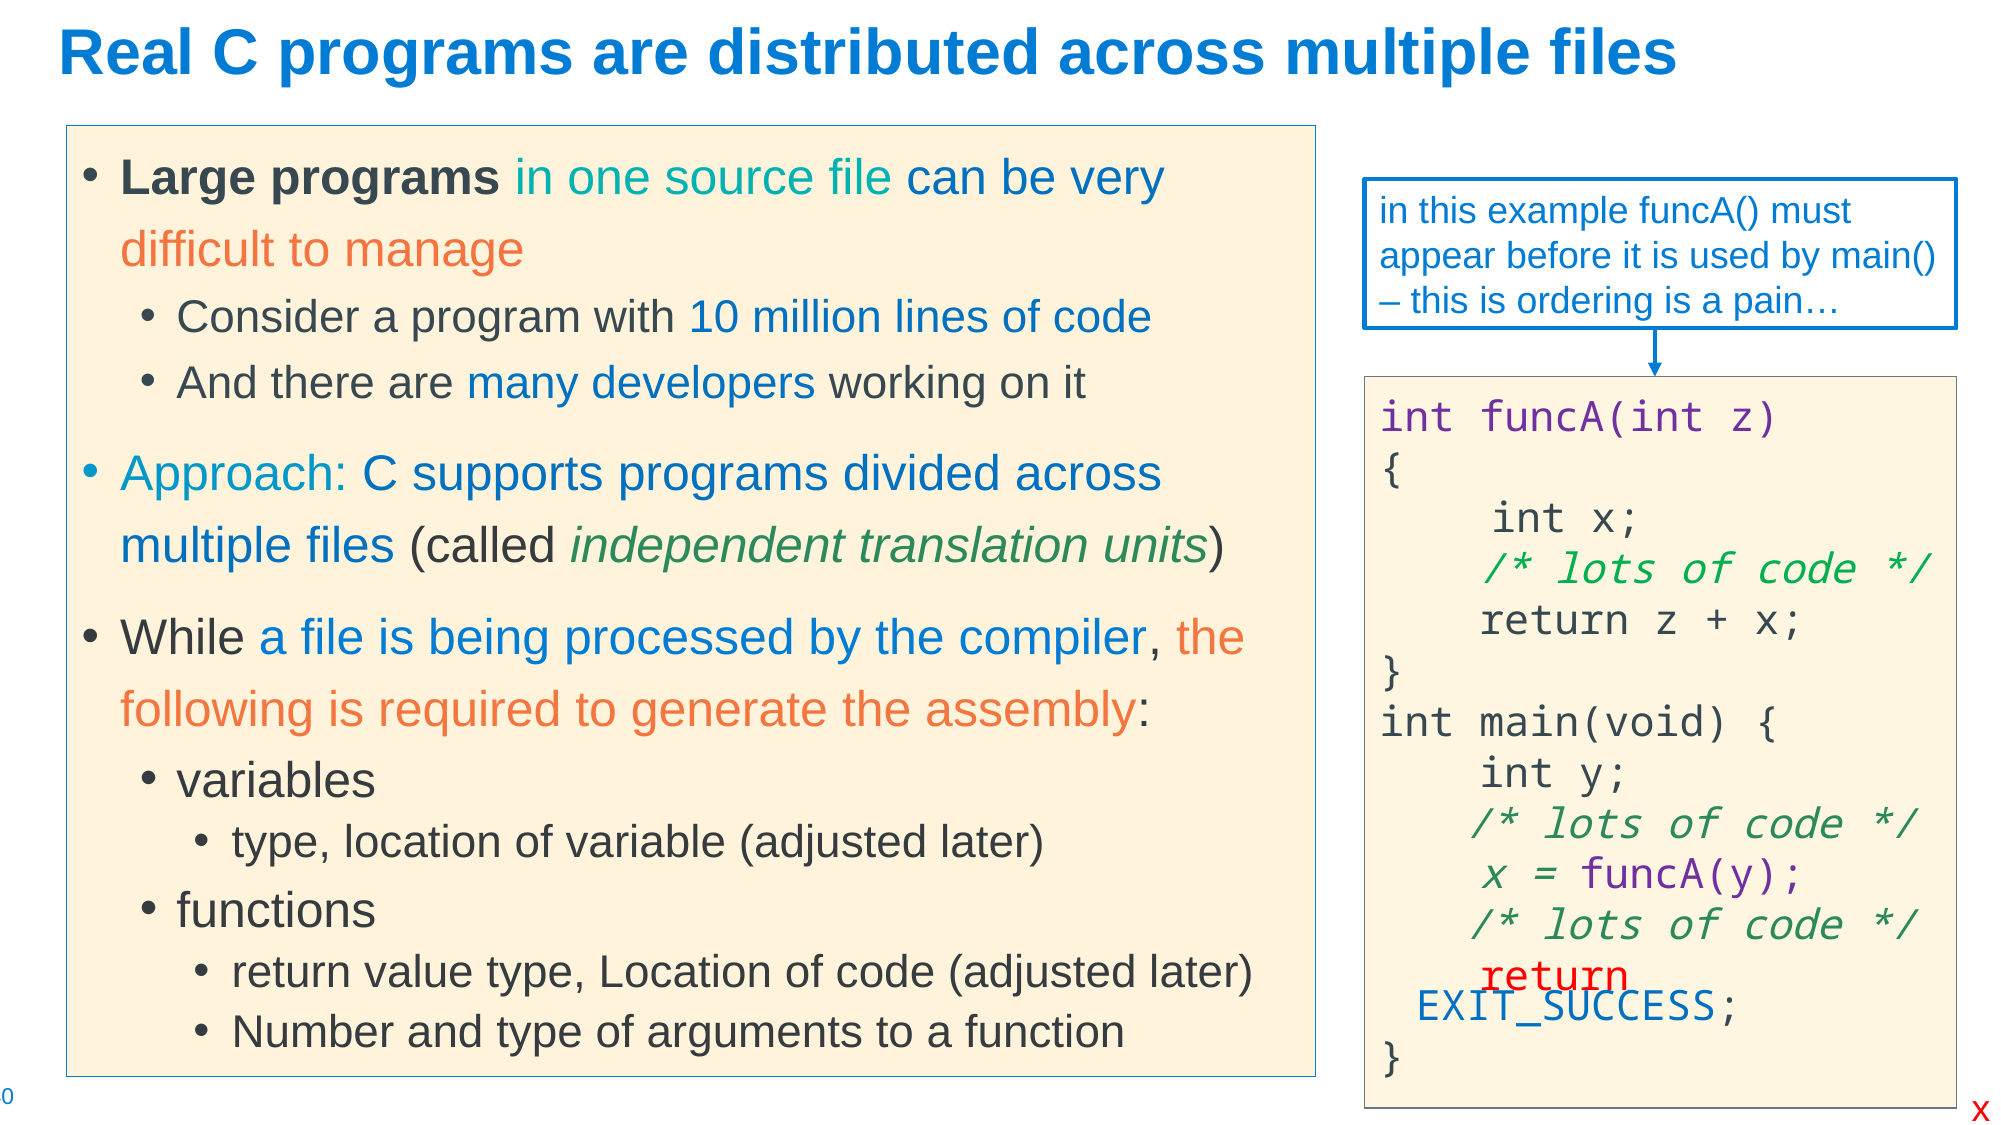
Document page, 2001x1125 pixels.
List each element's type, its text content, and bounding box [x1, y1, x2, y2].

text_box int funcA(int z) { int x; /* lots of code */ return z + x; } int main(void) { int y; /* lots of code */ x = funcA(y); /* lots of code */ return EXIT_SUCCESS; } [1364, 377, 1957, 1109]
title Real C programs are distributed across multiple files [43, 37, 1860, 96]
text_box x [1956, 1076, 2000, 1125]
list Large programs in one source file can be very difficult to manage Consider a program with 10 million lines of code And there are many developers working on it Approach: C supports programs divided across multiple files (called independent translation units) While a file is being processed by the compiler, the following is required to generate the assembly: variables type, location of variable (adjusted later) functions return value type, Location of code (adjusted later) Number and type of arguments to a function [66, 125, 1316, 1077]
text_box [1364, 178, 1957, 377]
